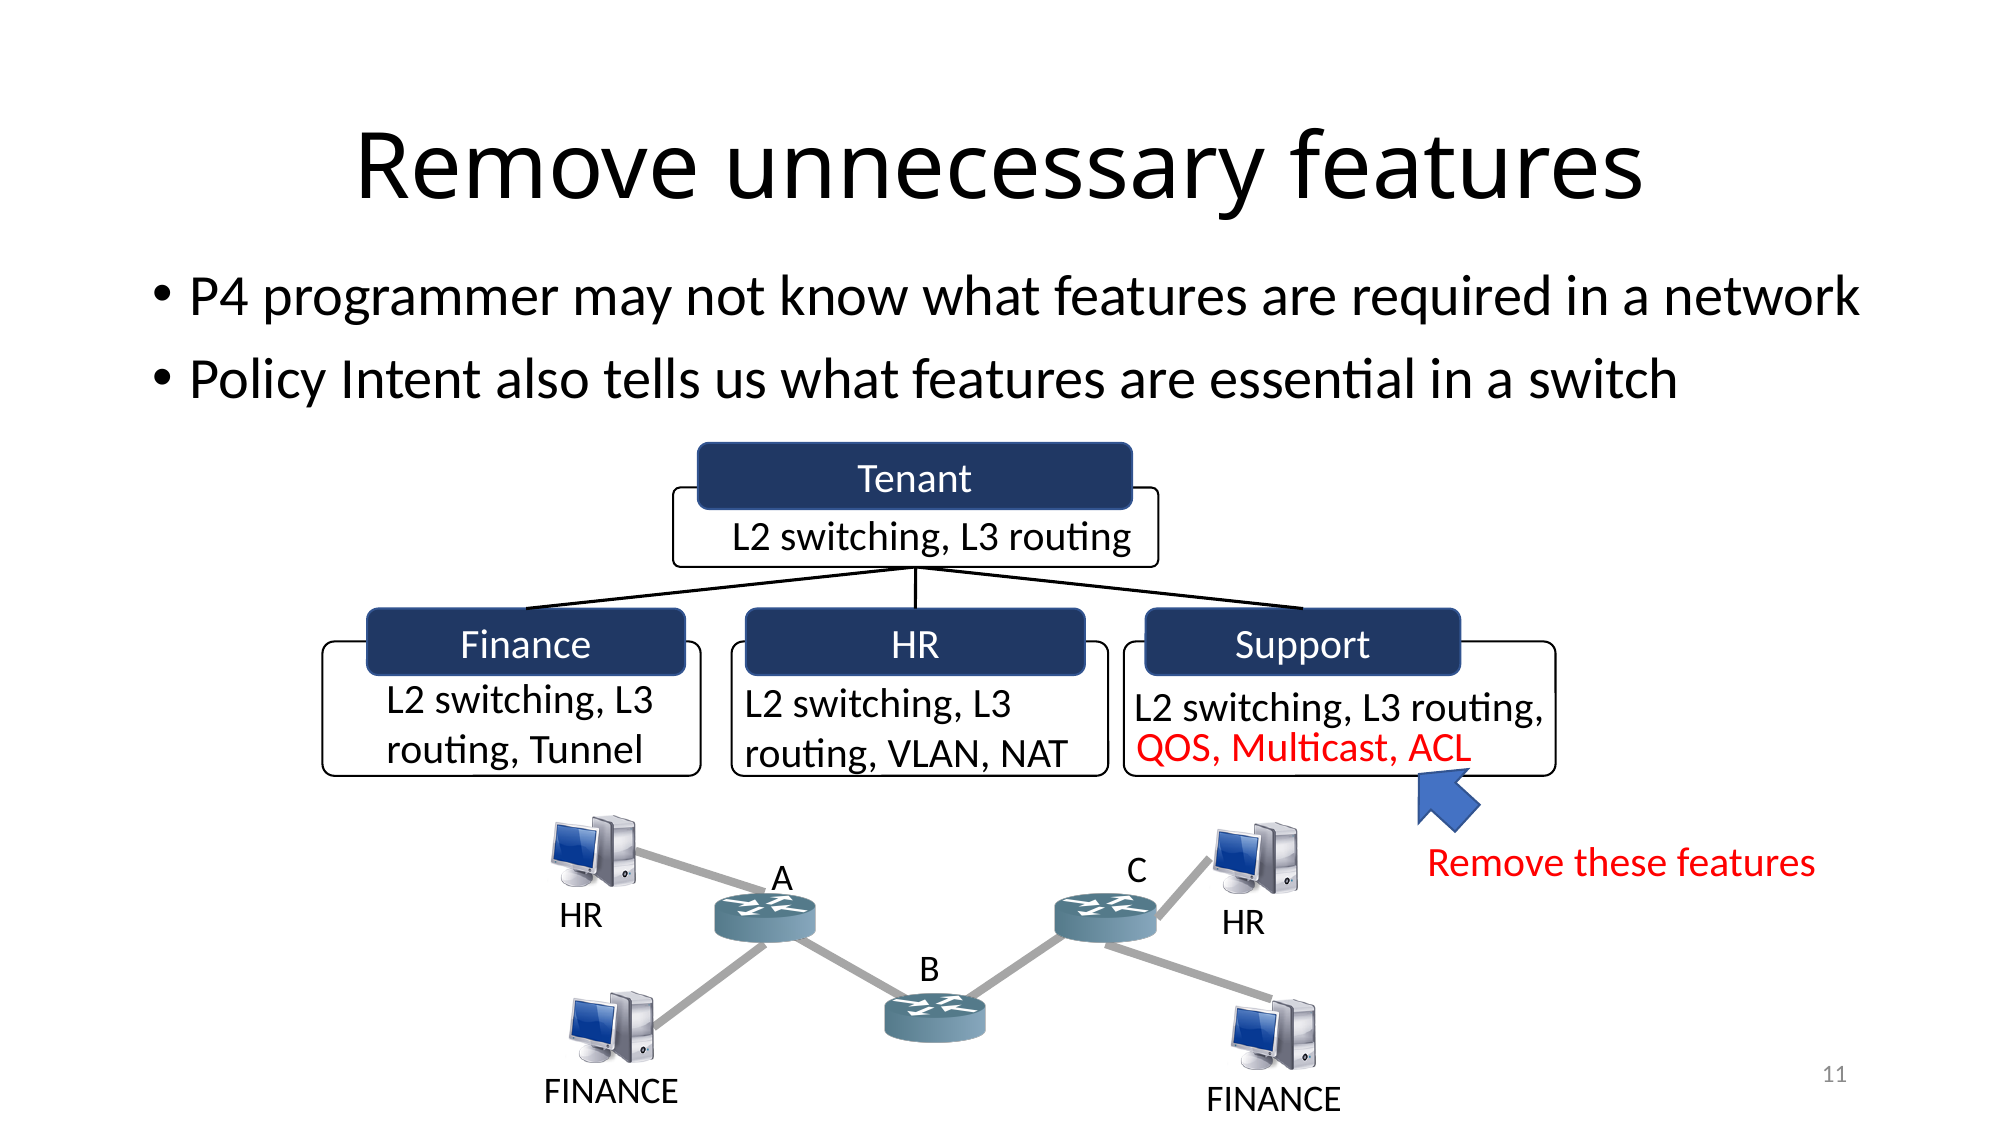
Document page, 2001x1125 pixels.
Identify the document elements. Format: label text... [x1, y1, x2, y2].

slide_number 11 [1642, 1042, 1863, 1103]
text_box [322, 442, 1642, 1125]
title Remove unnecessary features [137, 59, 1863, 257]
text_box Remove these features [1642, 827, 1891, 892]
list P4 programmer may not know what features are required in a network Policy Intent also tells us what features are essential in a switch [137, 257, 1967, 1057]
